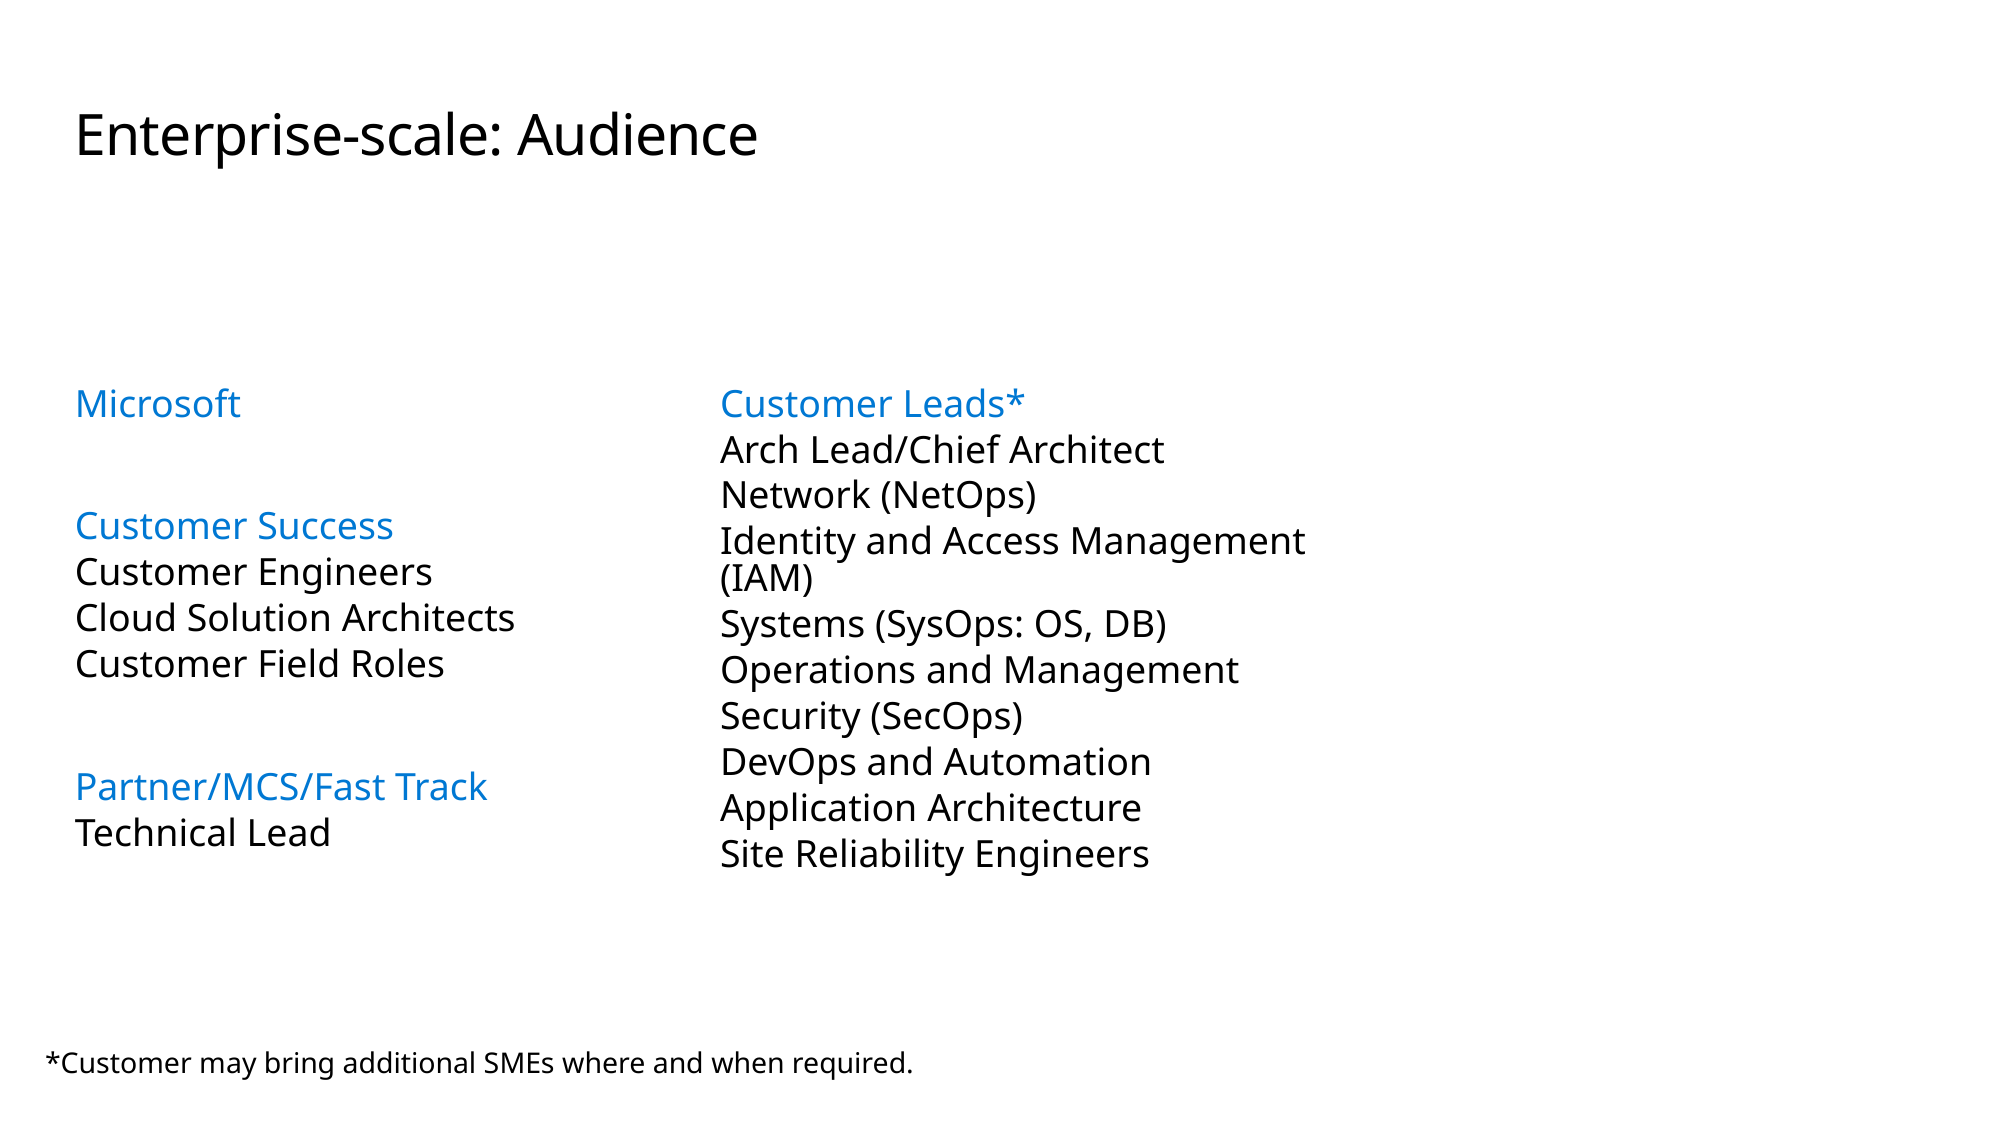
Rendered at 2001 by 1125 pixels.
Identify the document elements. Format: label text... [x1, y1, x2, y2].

list Customer Leads* Arch Lead/Chief Architect Network (NetOps) Identity and Access Management (IAM) Systems (SysOps: OS, DB) Operations and Management Security (SecOps) DevOps and Automation Application Architecture Site Reliability Engineers [720, 387, 1314, 1007]
title Enterprise-scale: Audience [74, 101, 1930, 168]
text_box *Customer may bring additional SMEs where and when required. [30, 1037, 930, 1087]
list Microsoft Customer Success Customer Engineers Cloud Solution Architects Customer Field Roles Partner/MCS/Fast Track Technical Lead [74, 387, 669, 924]
